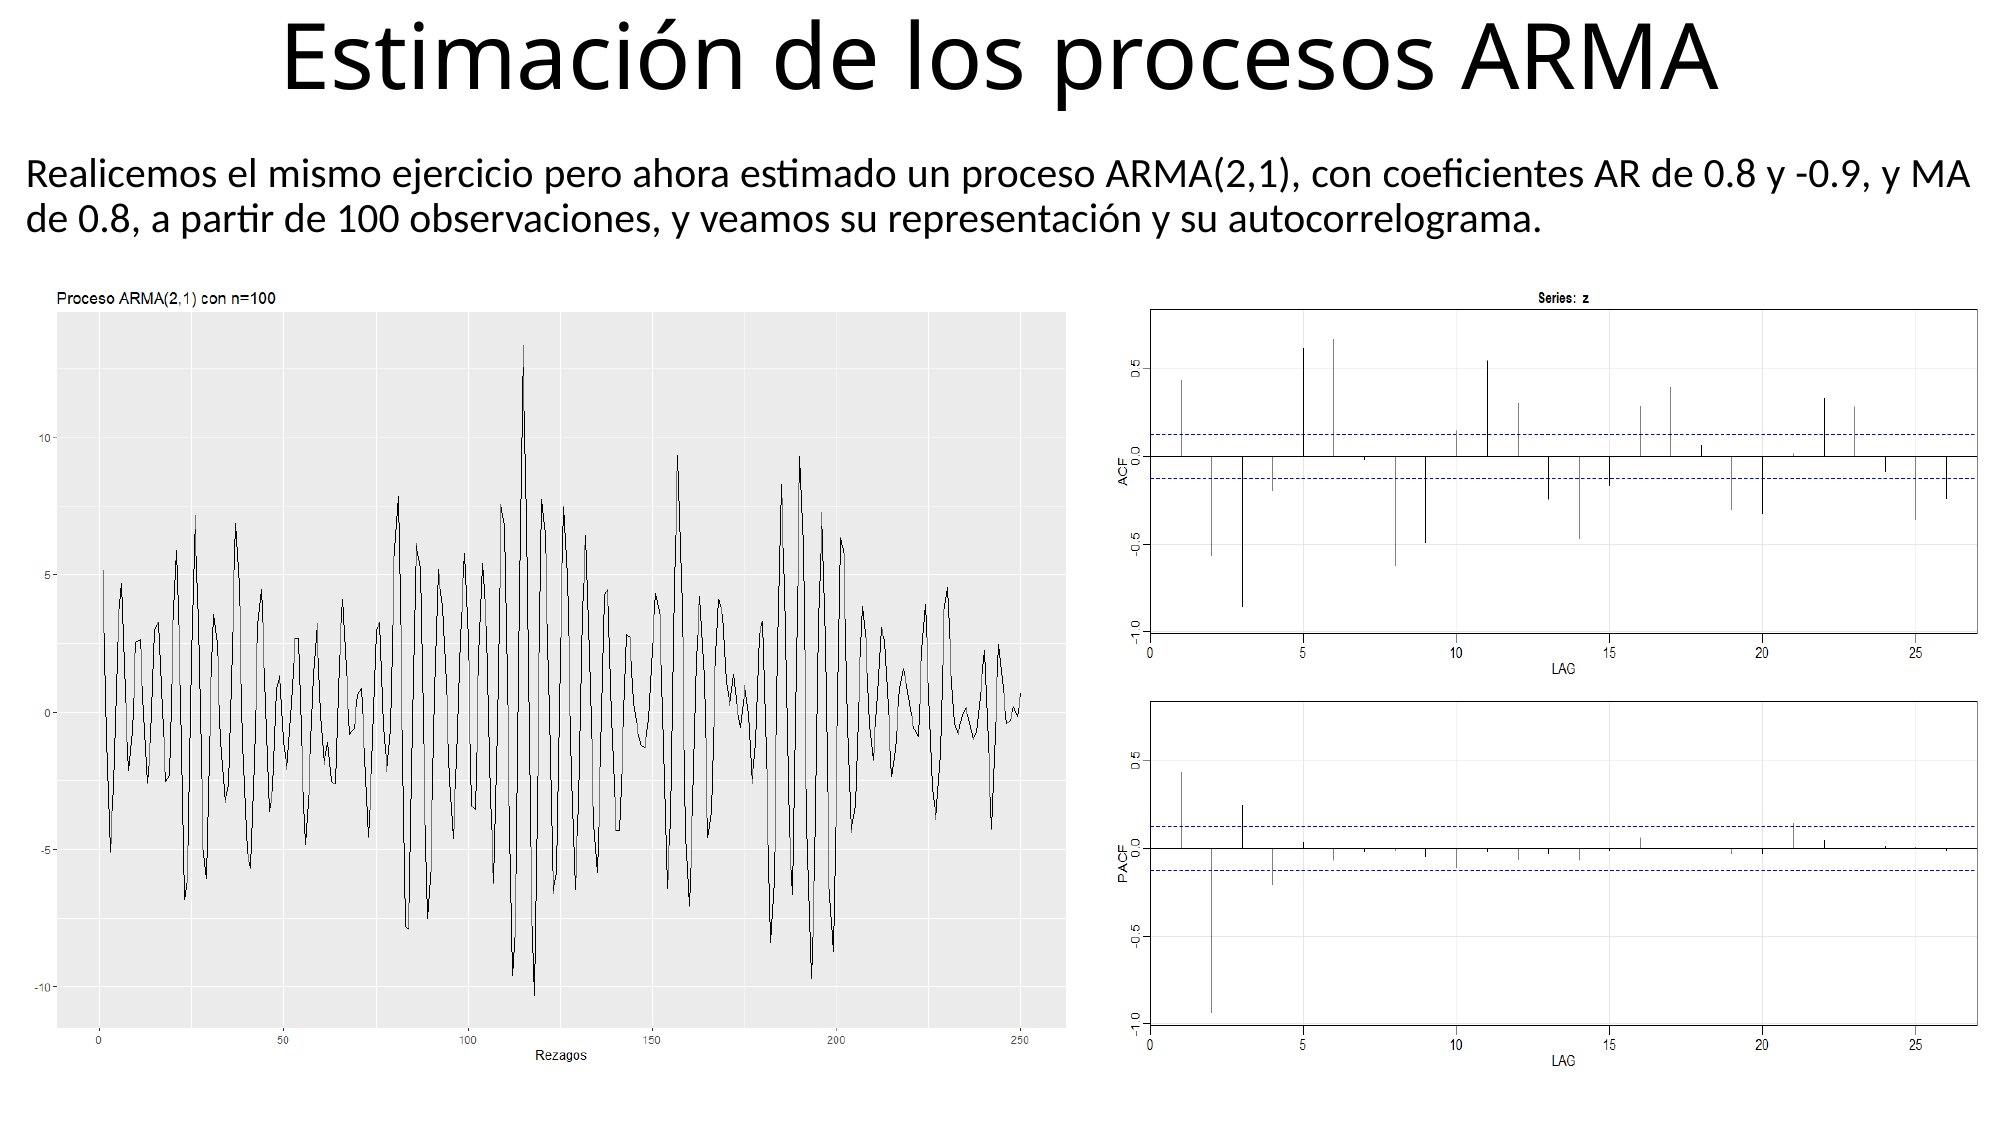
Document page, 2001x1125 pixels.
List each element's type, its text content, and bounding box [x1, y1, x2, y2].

picture [12, 284, 1073, 1068]
picture [1115, 284, 1988, 1068]
text_box Estimación de los procesos ARMA [0, 0, 2000, 120]
list Realicemos el mismo ejercicio pero ahora estimado un proceso ARMA(2,1), con coeficientes AR de 0.8 y -0.9, y MA de 0.8, a partir de 100 observaciones, y veamos su representación y su autocorrelograma. [10, 143, 1988, 1068]
